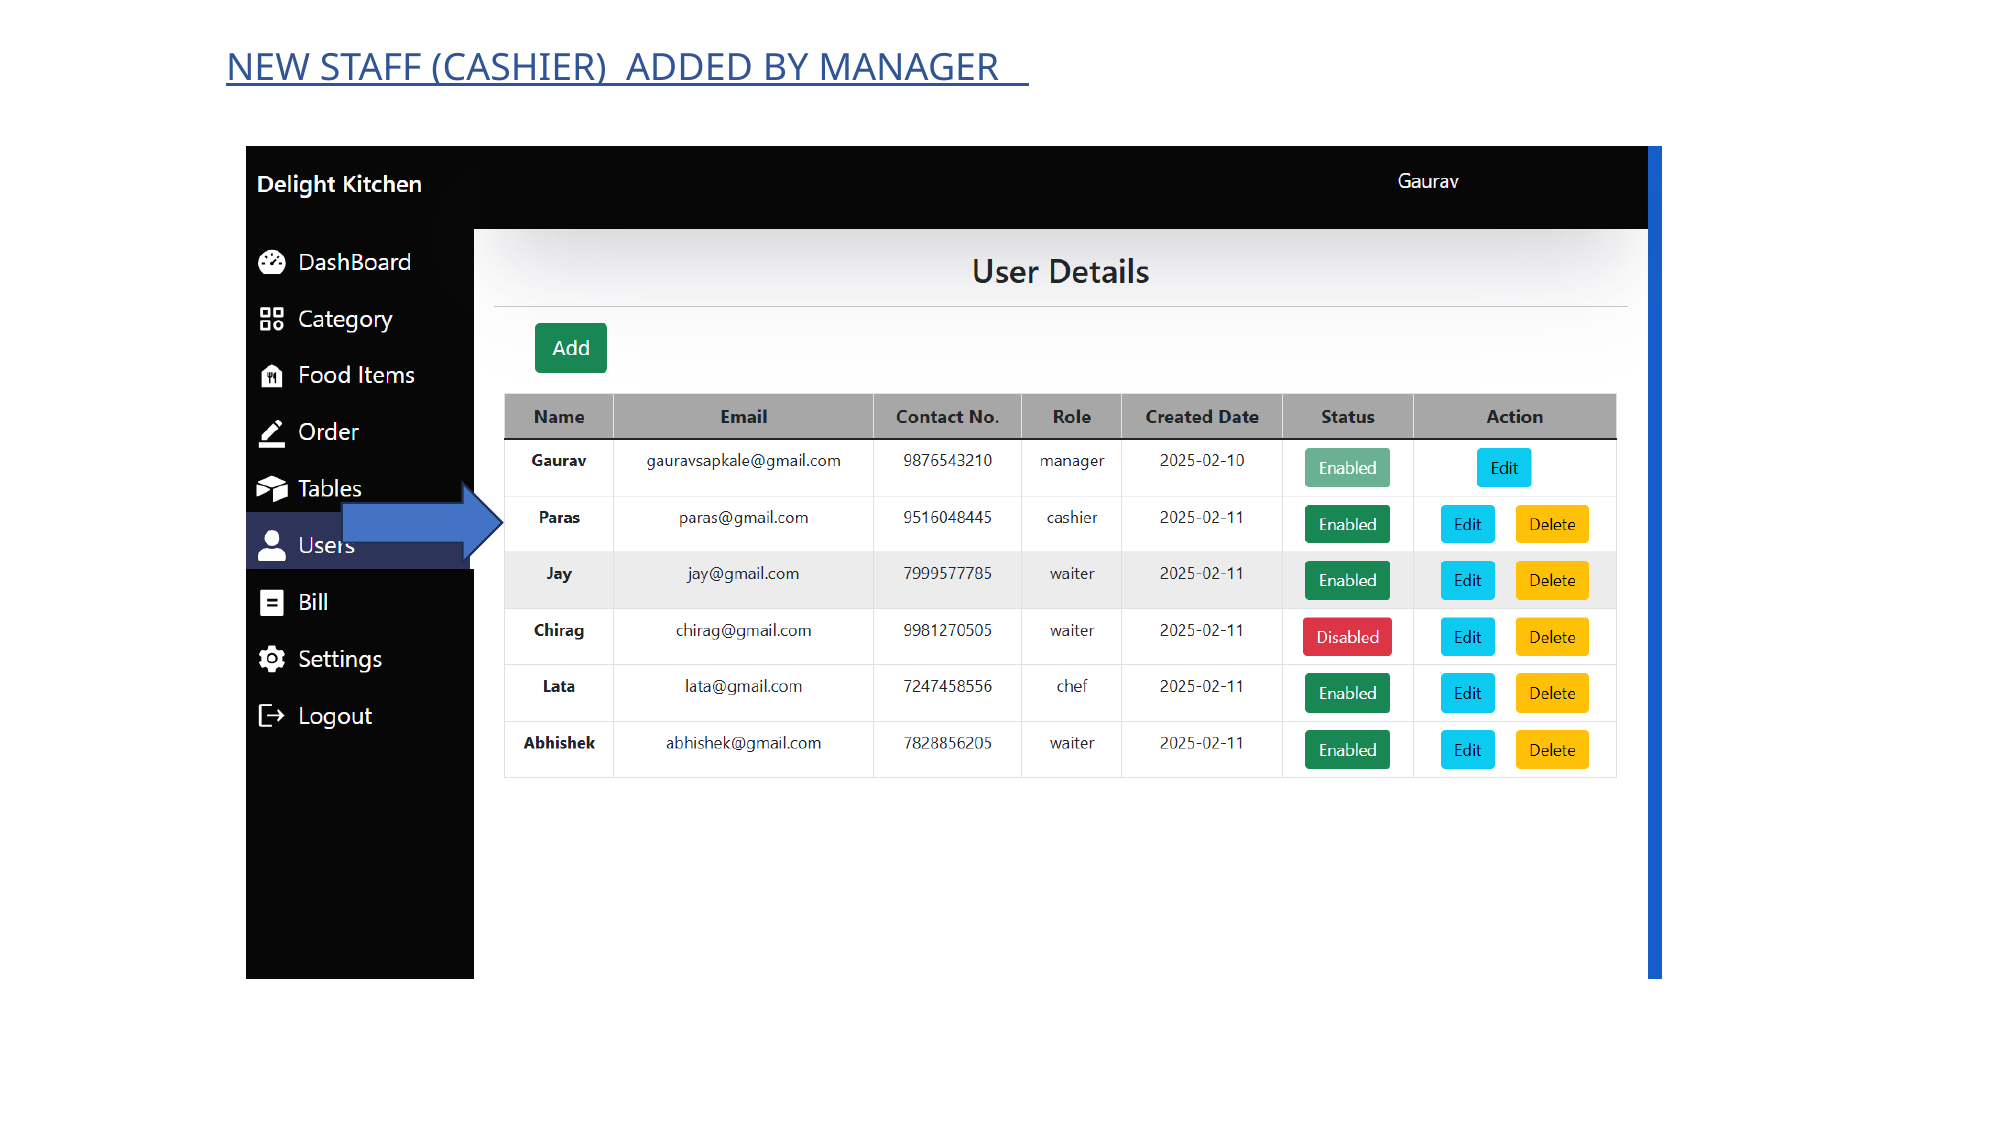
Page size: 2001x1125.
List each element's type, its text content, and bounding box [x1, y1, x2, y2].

text_box NEW STAFF (CASHIER) ADDED BY MANAGER [201, 35, 1044, 95]
picture [246, 146, 1662, 979]
